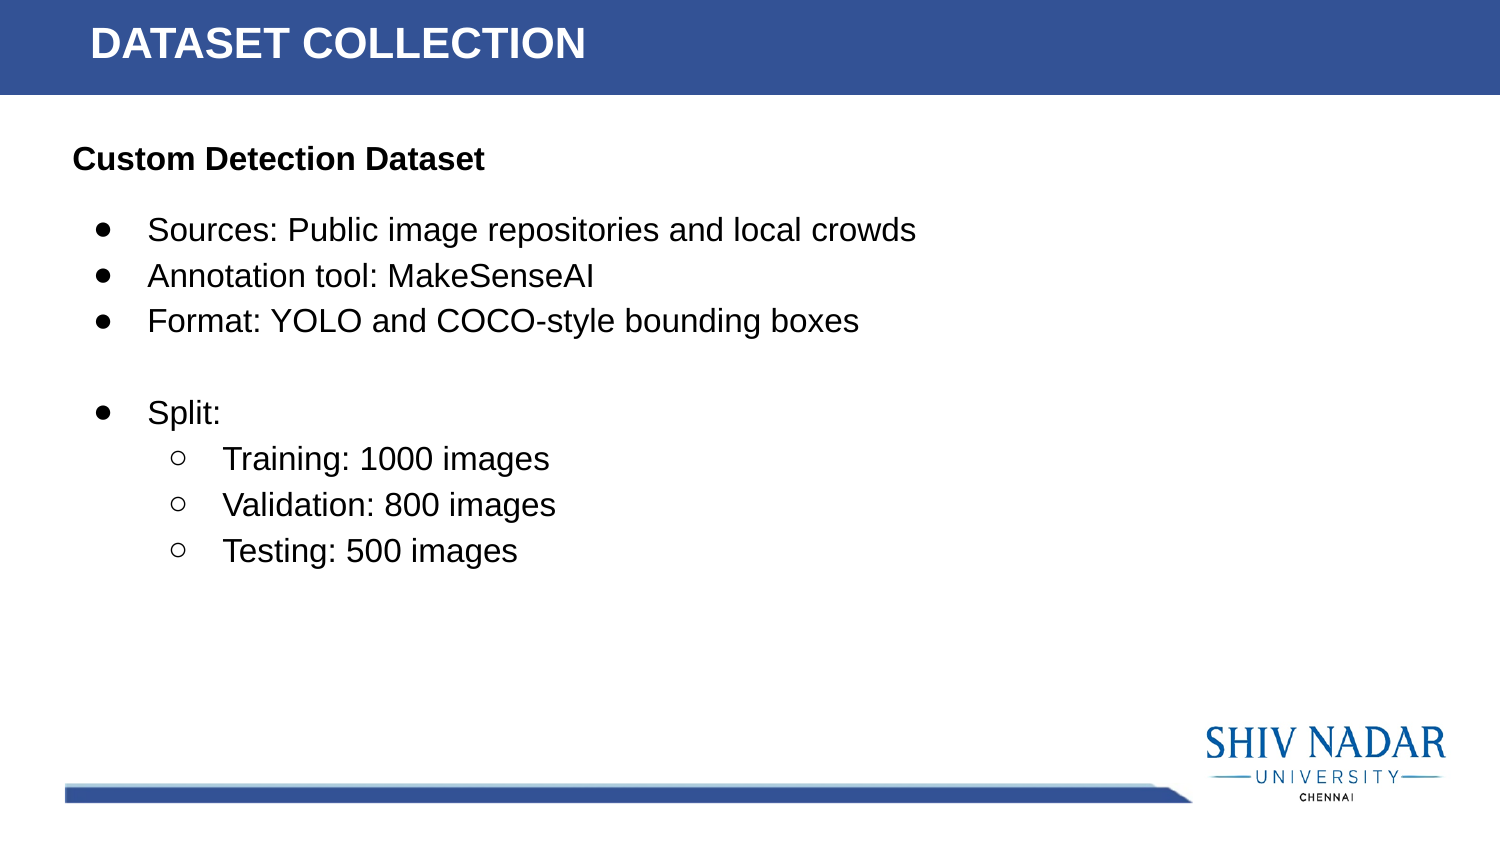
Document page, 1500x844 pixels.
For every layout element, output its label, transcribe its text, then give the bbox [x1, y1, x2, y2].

list Custom Detection Dataset Sources: Public image repositories and local crowds Annotation tool: MakeSenseAI Format: YOLO and COCO-style bounding boxes Split: Training: 1000 images Validation: 800 images Testing: 500 images [61, 125, 1460, 701]
text_box DATASET COLLECTION [0, 0, 1136, 90]
picture [61, 705, 1460, 810]
